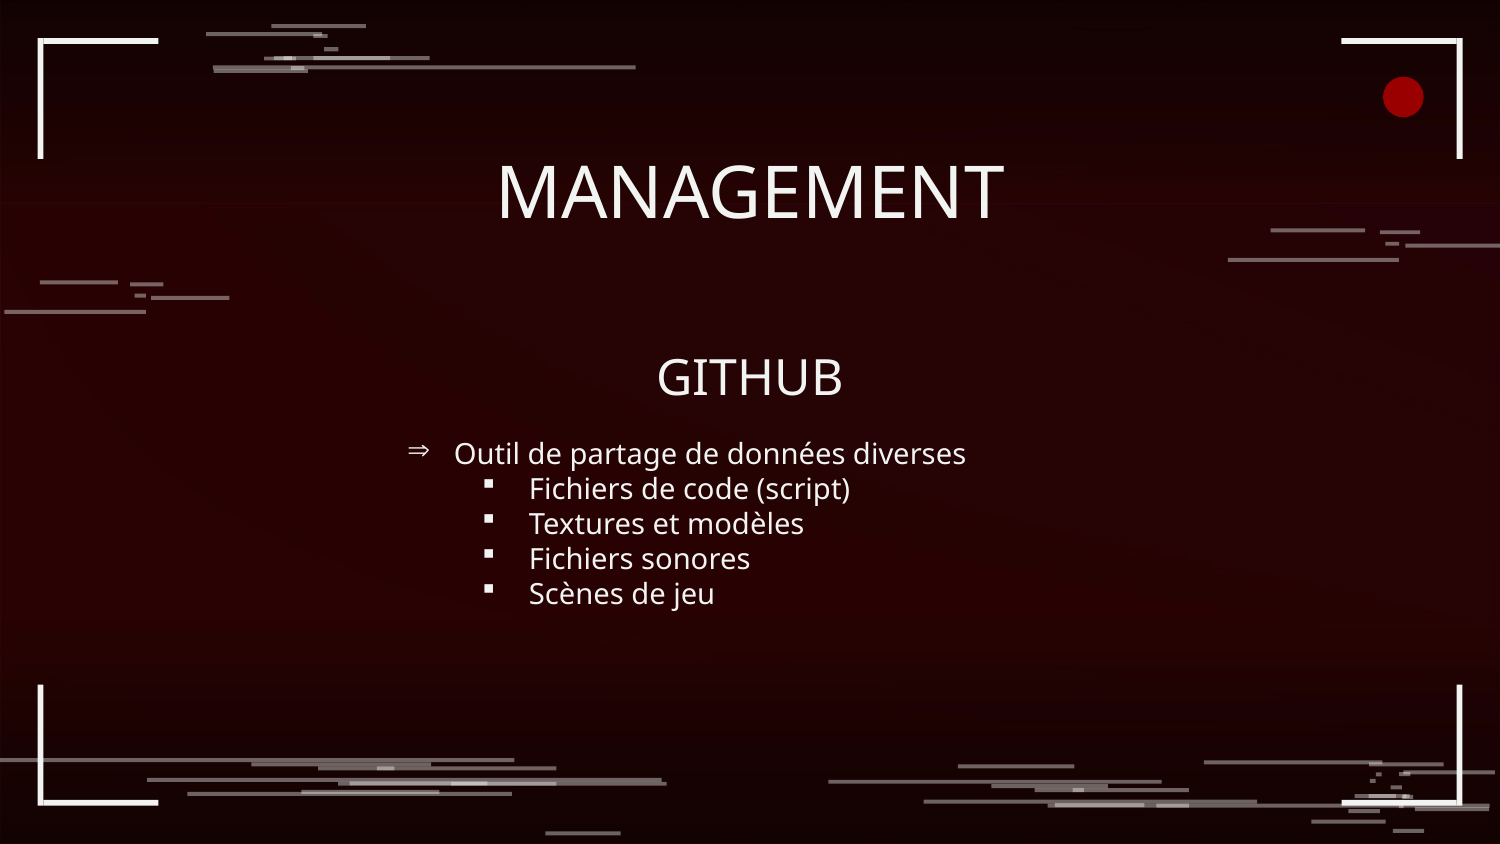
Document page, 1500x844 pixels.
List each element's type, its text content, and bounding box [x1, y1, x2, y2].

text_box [4, 280, 230, 315]
subtitle Outil de partage de données diverses Fichiers de code (script) Textures et modèles Fichiers sonores Scènes de jeu [392, 420, 1108, 638]
text_box [1350, 52, 1455, 164]
subtitle GITHUB [485, 328, 1015, 421]
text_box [1227, 228, 1500, 263]
picture [0, 0, 1500, 843]
text_box MANAGEMENT [229, 130, 1271, 243]
